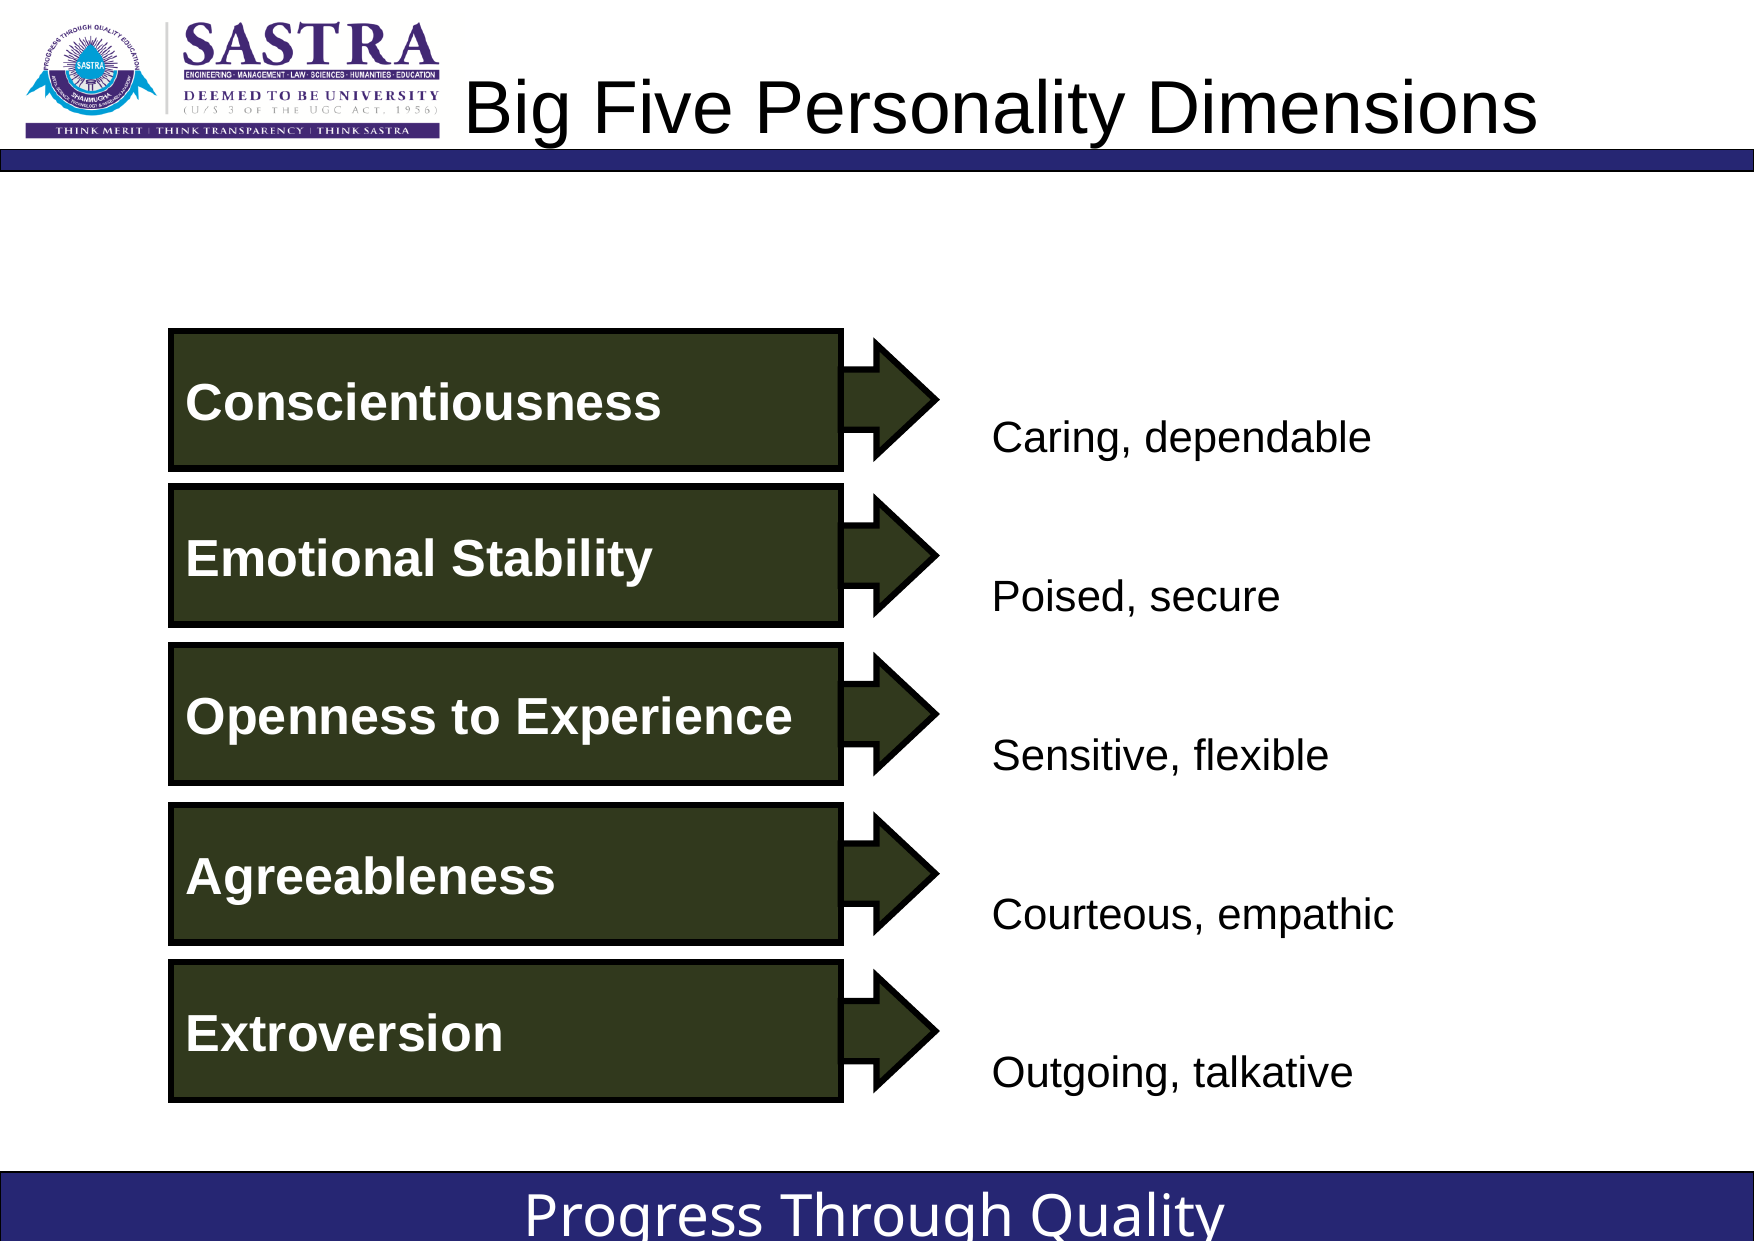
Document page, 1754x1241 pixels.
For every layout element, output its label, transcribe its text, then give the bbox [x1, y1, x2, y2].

text_box Outgoing, talkative [974, 979, 1375, 1105]
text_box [170, 330, 936, 469]
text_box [170, 961, 936, 1101]
title Big Five Personality Dimensions [87, 49, 1667, 158]
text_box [170, 804, 936, 943]
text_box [170, 644, 936, 784]
text_box Poised, secure [974, 503, 1301, 629]
text_box Sensitive, flexible [974, 662, 1350, 788]
text_box Caring, dependable [974, 344, 1394, 470]
text_box Courteous, empathic [974, 822, 1416, 947]
picture [0, 13, 465, 146]
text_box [170, 486, 936, 625]
